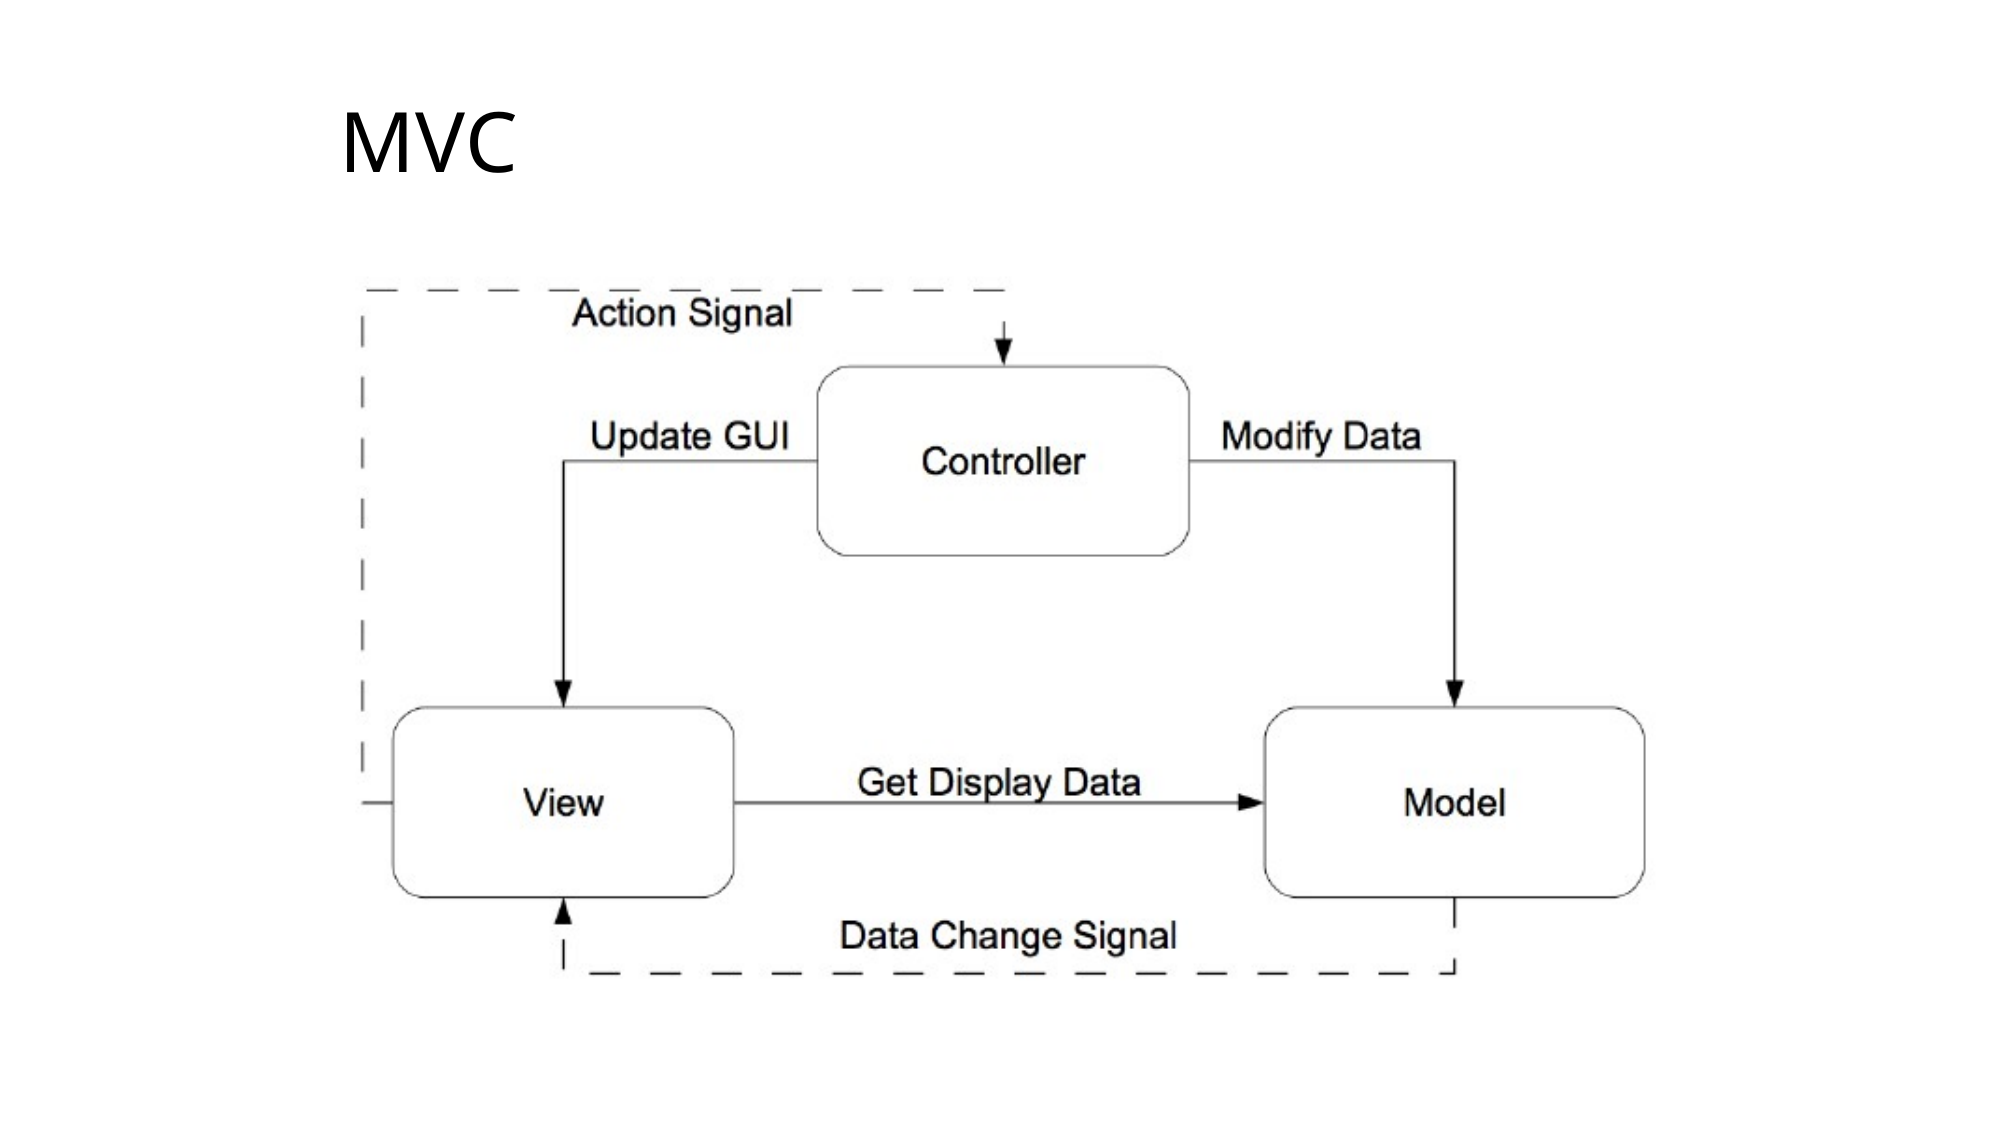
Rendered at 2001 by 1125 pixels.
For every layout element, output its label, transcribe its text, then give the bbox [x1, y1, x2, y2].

text_box [326, 262, 1674, 1005]
title MVC [337, 88, 551, 262]
